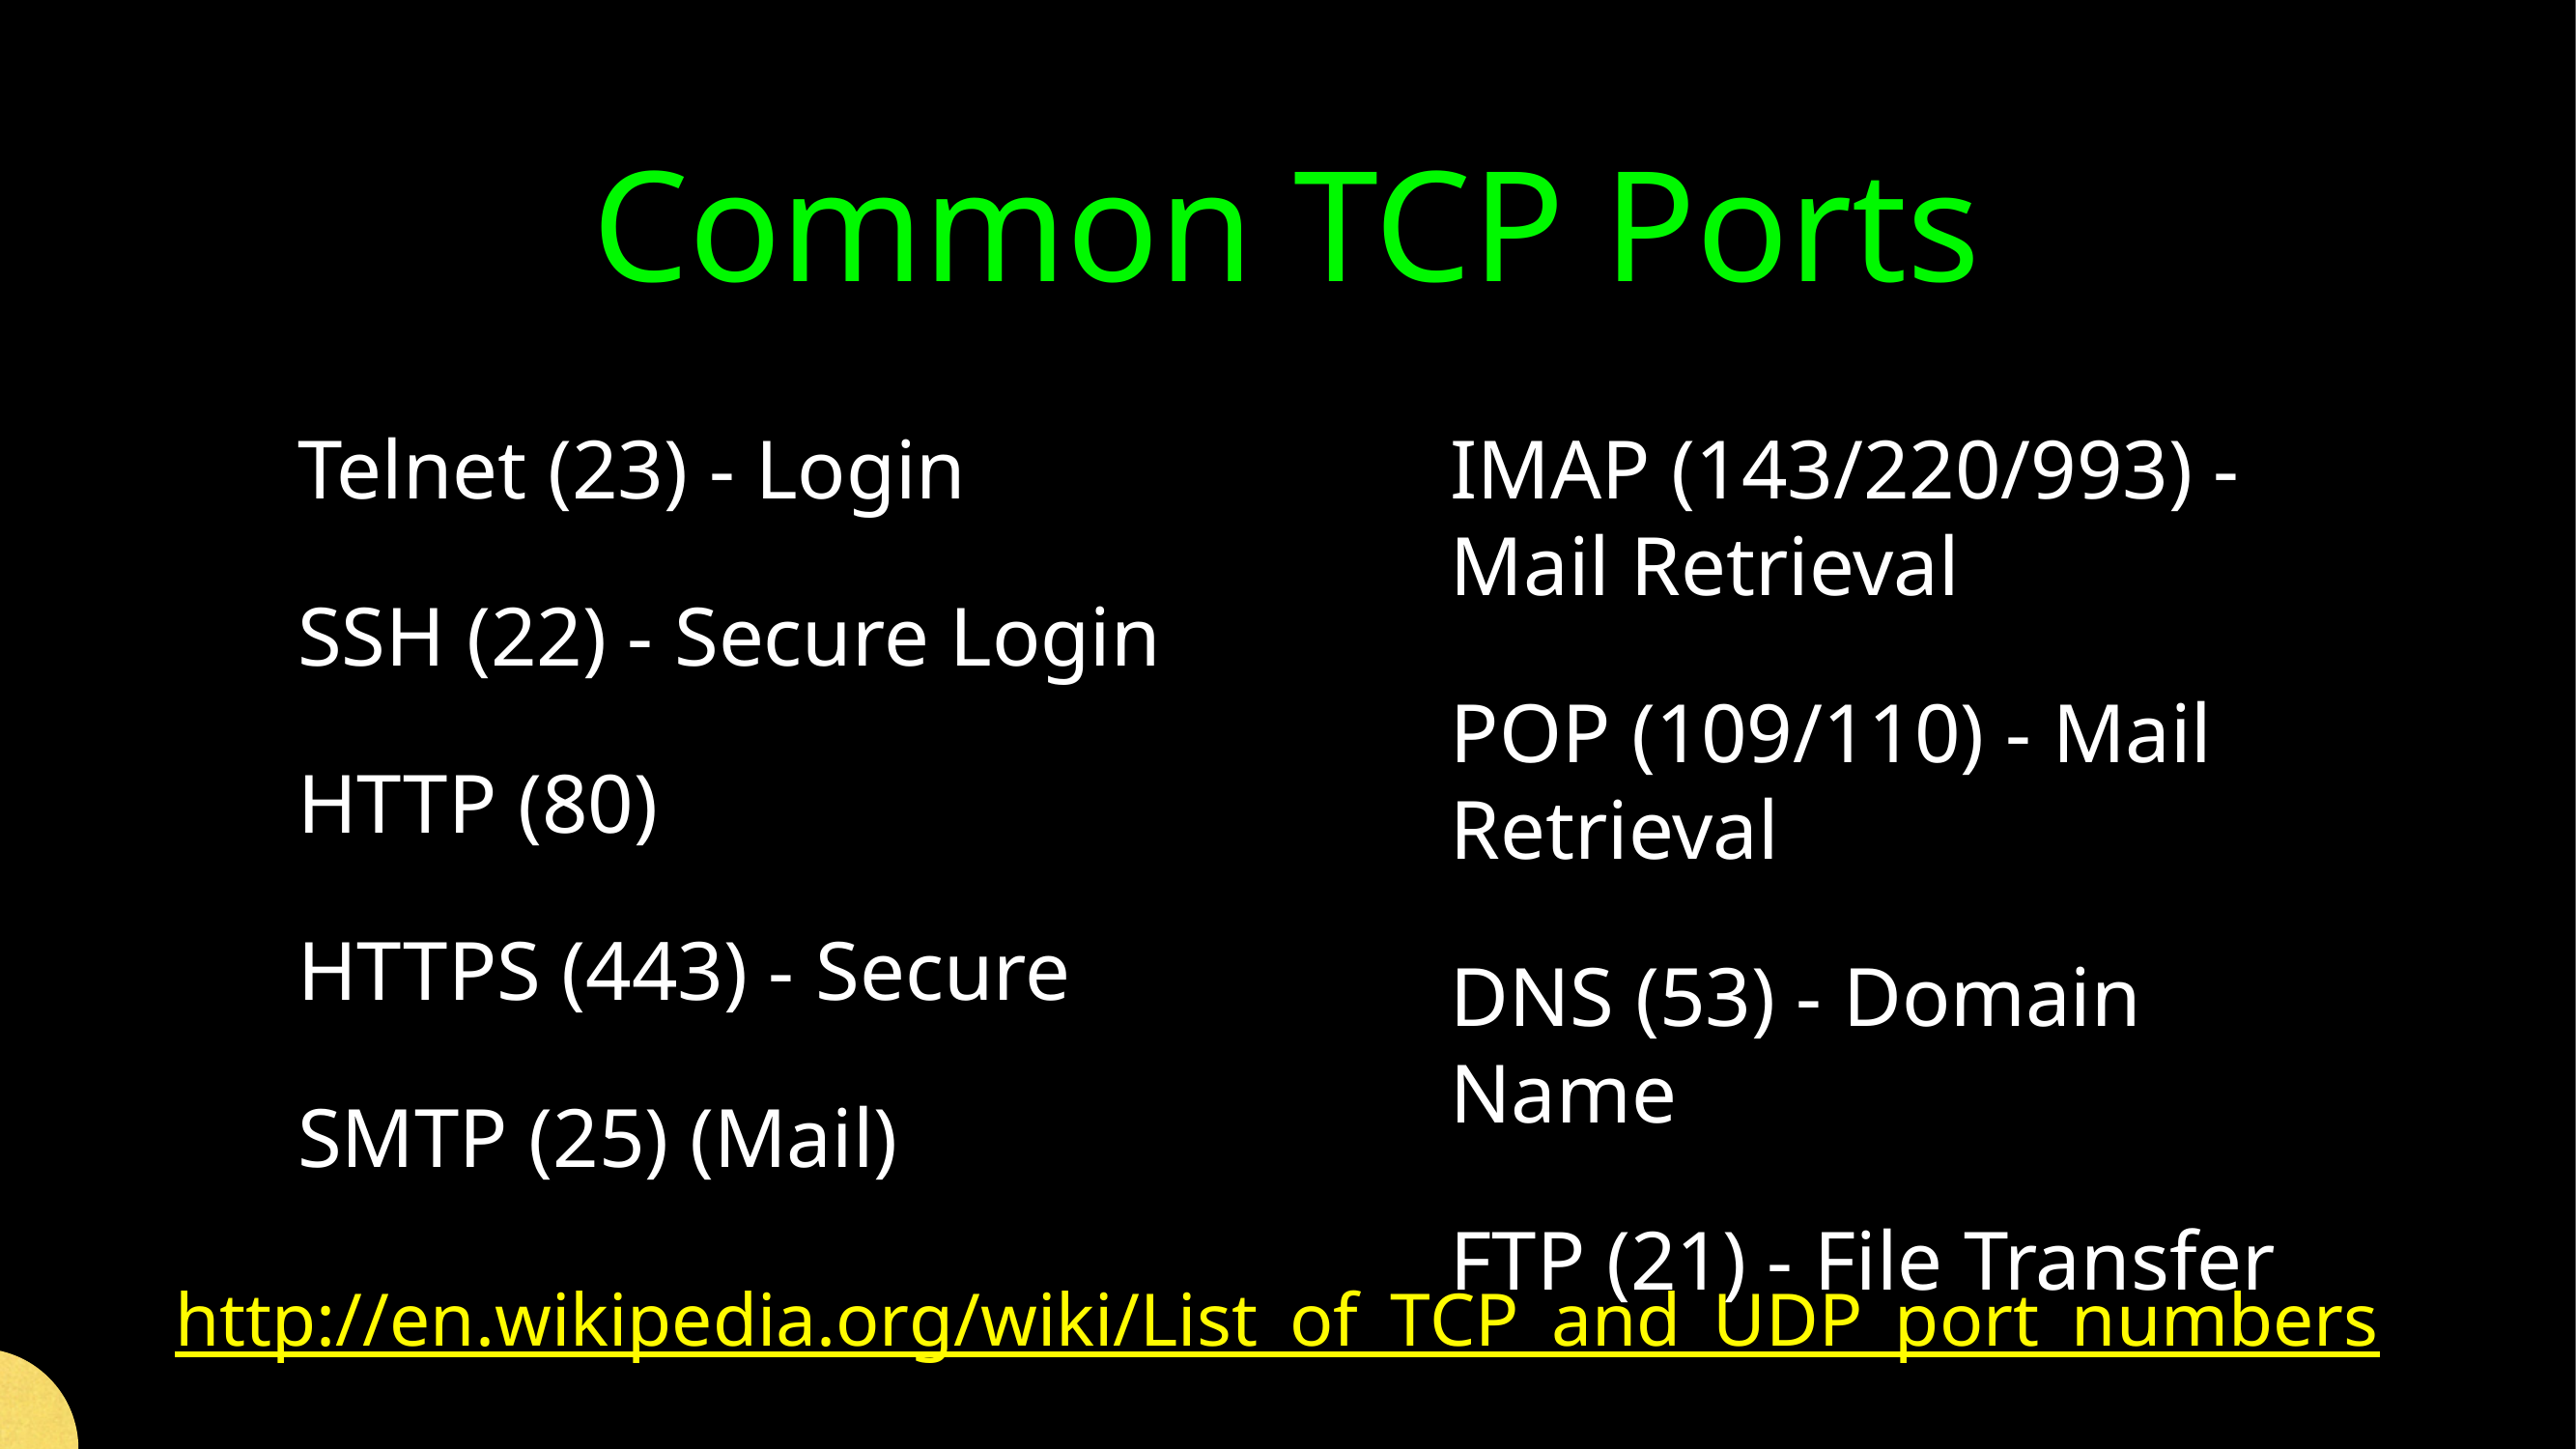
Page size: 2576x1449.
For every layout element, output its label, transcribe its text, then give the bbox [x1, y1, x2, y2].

title Common TCP Ports [183, 38, 2392, 404]
text_box [0, 1350, 79, 1449]
list Telnet (23) - Login SSH (22) - Secure Login HTTP (80) HTTPS (443) - Secure SMTP (25) (Mail) IMAP (143/220/993) - Mail Retrieval POP (109/110) - Mail Retrieval DNS (53) - Domain Name FTP (21) - File Transfer [183, 412, 2392, 1265]
text_box http://en.wikipedia.org/wiki/List_of_TCP_and_UDP_port_numbers [166, 1265, 2407, 1381]
